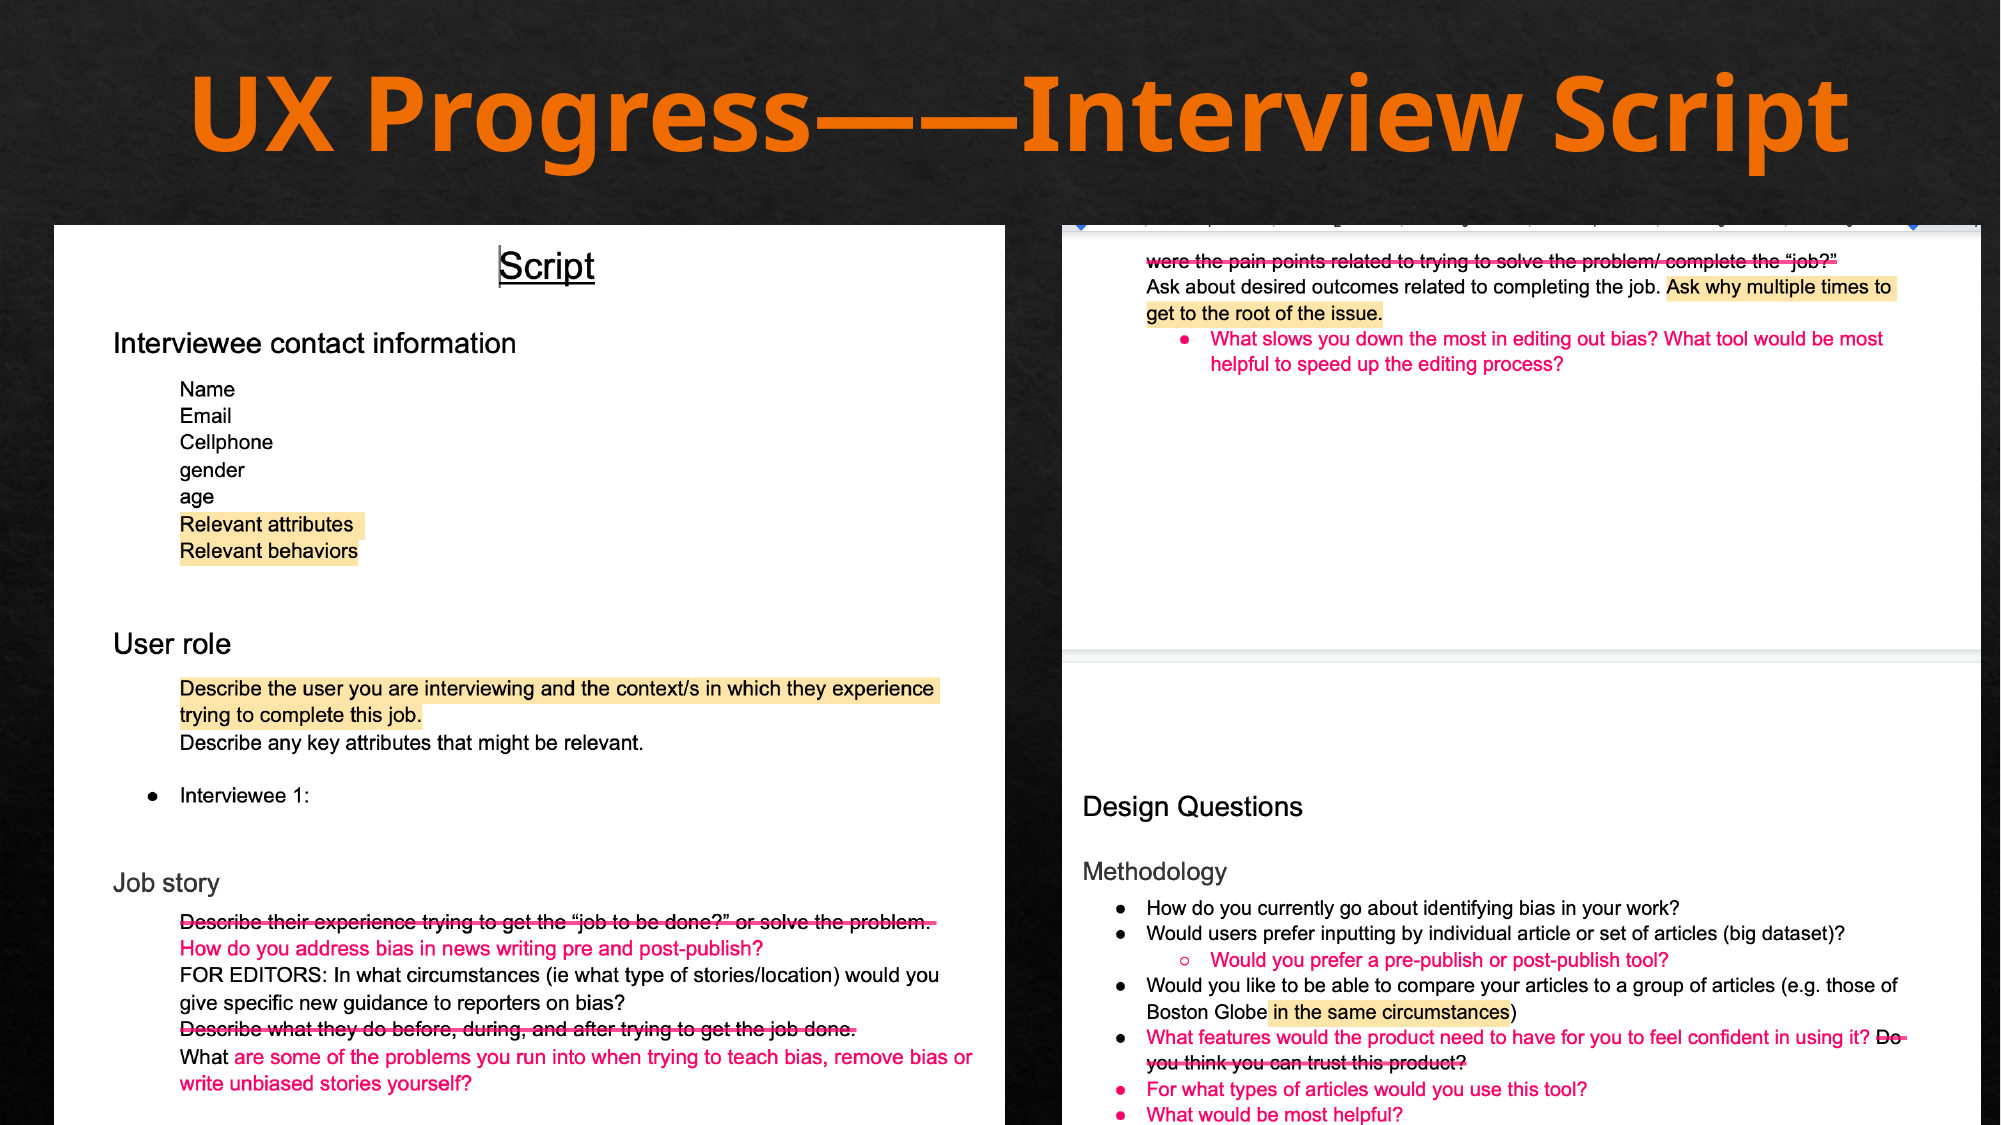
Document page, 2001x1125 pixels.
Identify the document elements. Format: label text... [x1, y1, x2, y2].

text_box UX Progress——Interview Script [172, 40, 1895, 250]
picture [0, 0, 2001, 1125]
